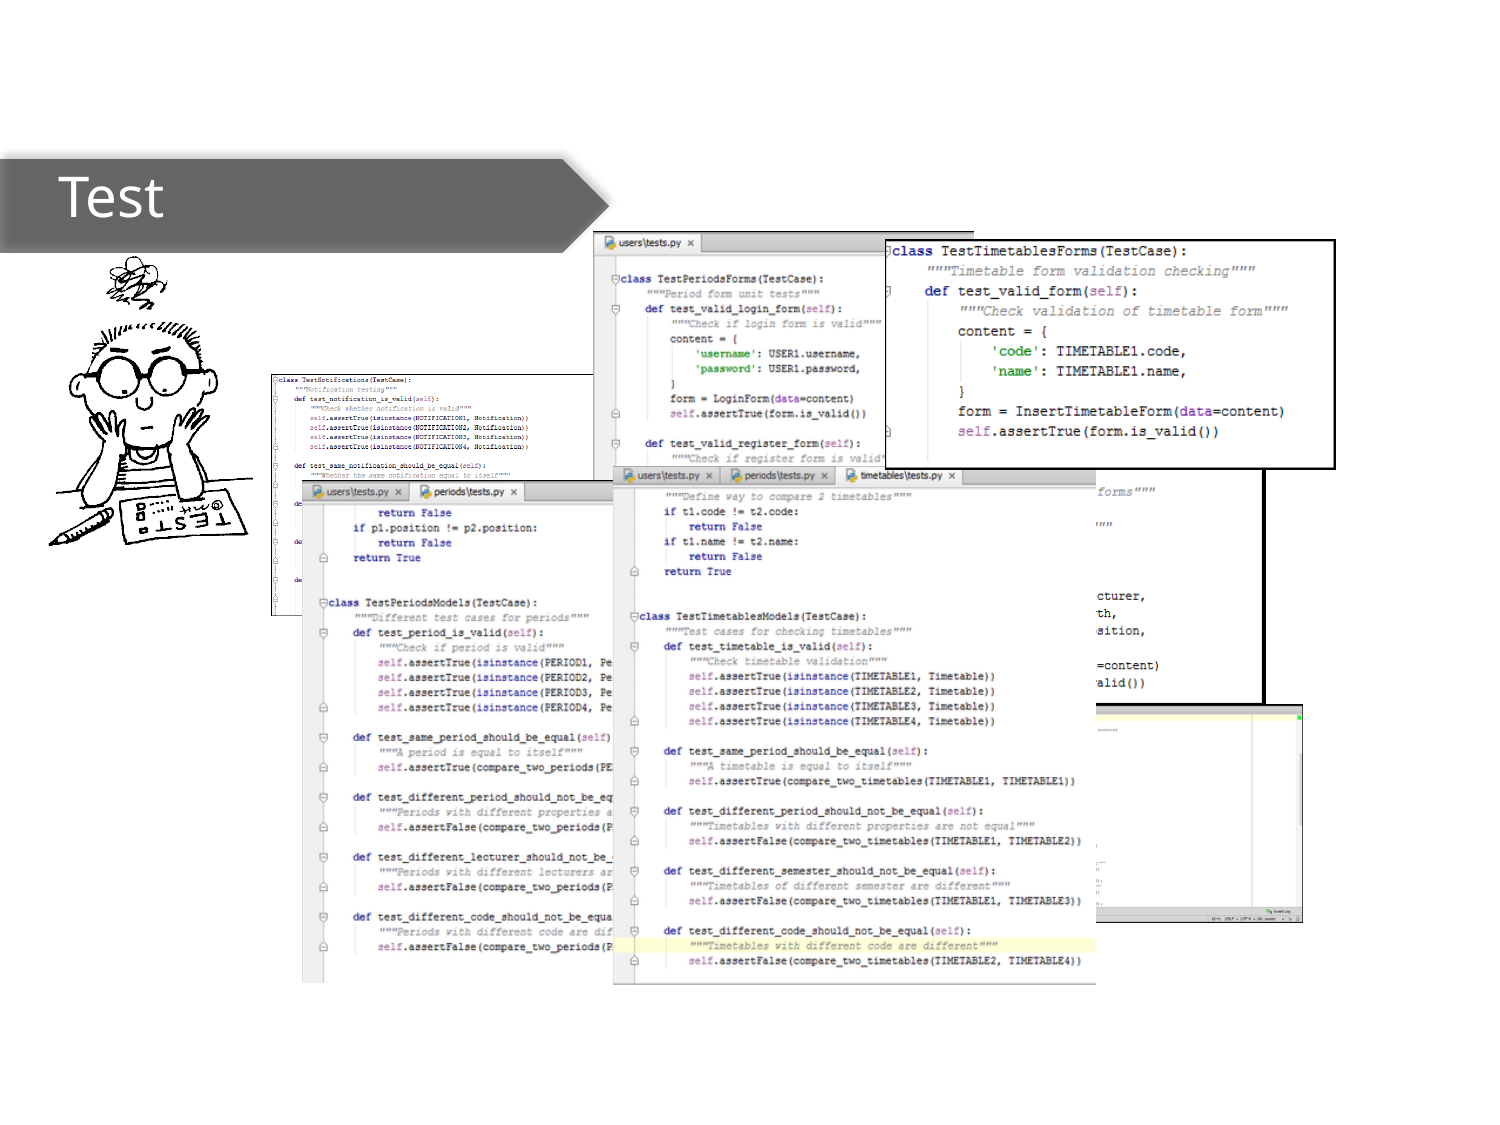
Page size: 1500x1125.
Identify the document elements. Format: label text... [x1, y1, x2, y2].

picture [271, 231, 1336, 985]
text_box Test [46, 159, 1398, 235]
picture [46, 252, 253, 547]
text_box [0, 158, 582, 255]
